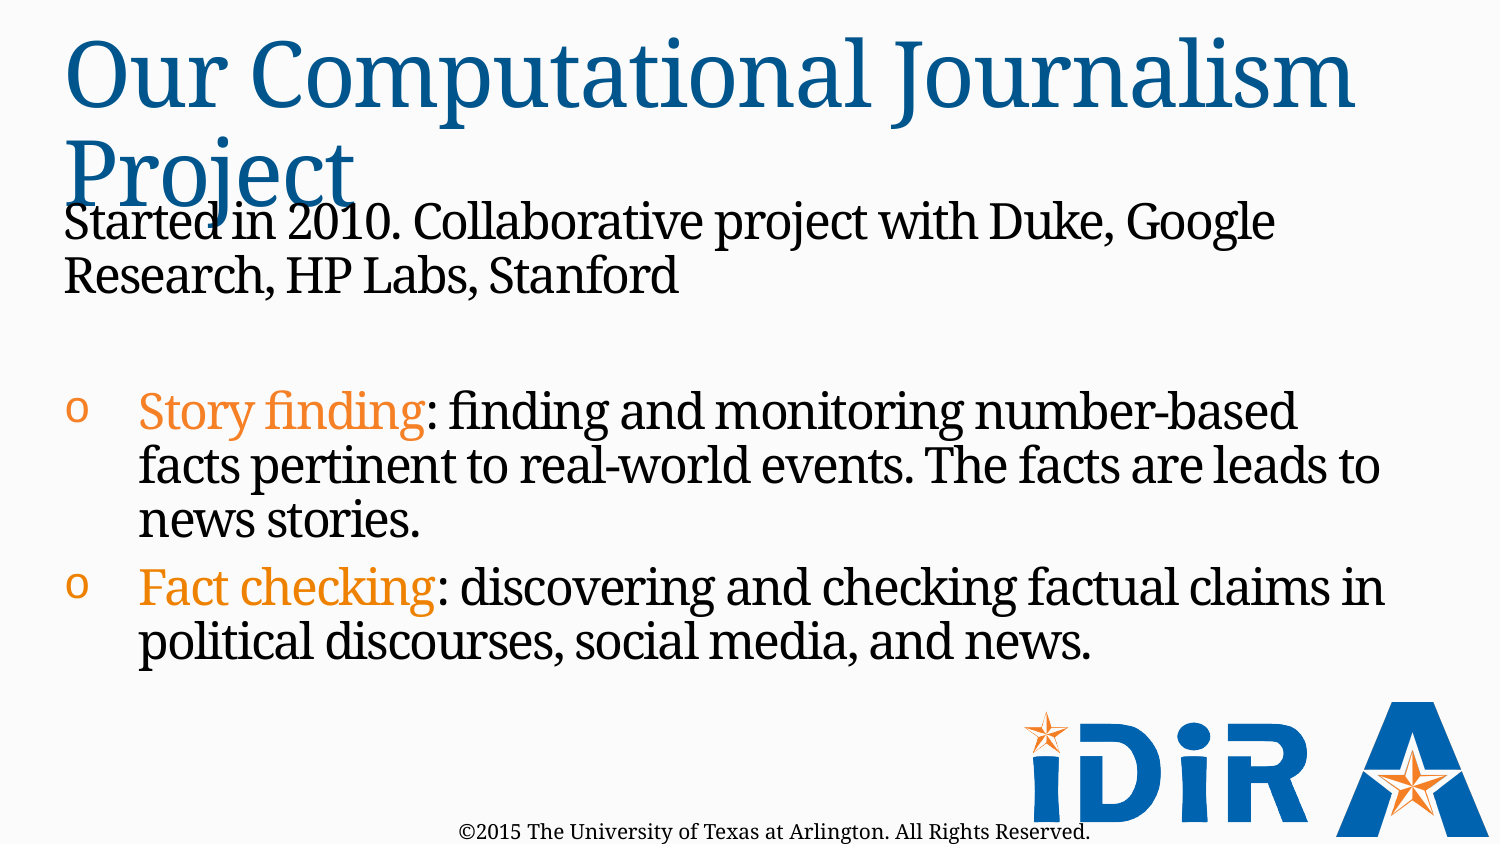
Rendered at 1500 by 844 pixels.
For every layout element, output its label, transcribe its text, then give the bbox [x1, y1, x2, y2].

text_box ©2015 The University of Texas at Arlington. All Rights Reserved. [458, 818, 1091, 844]
picture [1336, 702, 1489, 837]
list Started in 2010. Collaborative project with Duke, Google Research, HP Labs, Stanford Story finding: finding and monitoring number-based facts pertinent to real-world events. The facts are leads to news stories. Fact checking: discovering and checking factual claims in political discourses, social media, and news. [63, 196, 1407, 623]
title Our Computational Journalism Project [63, 28, 1436, 130]
picture [1022, 709, 1314, 830]
